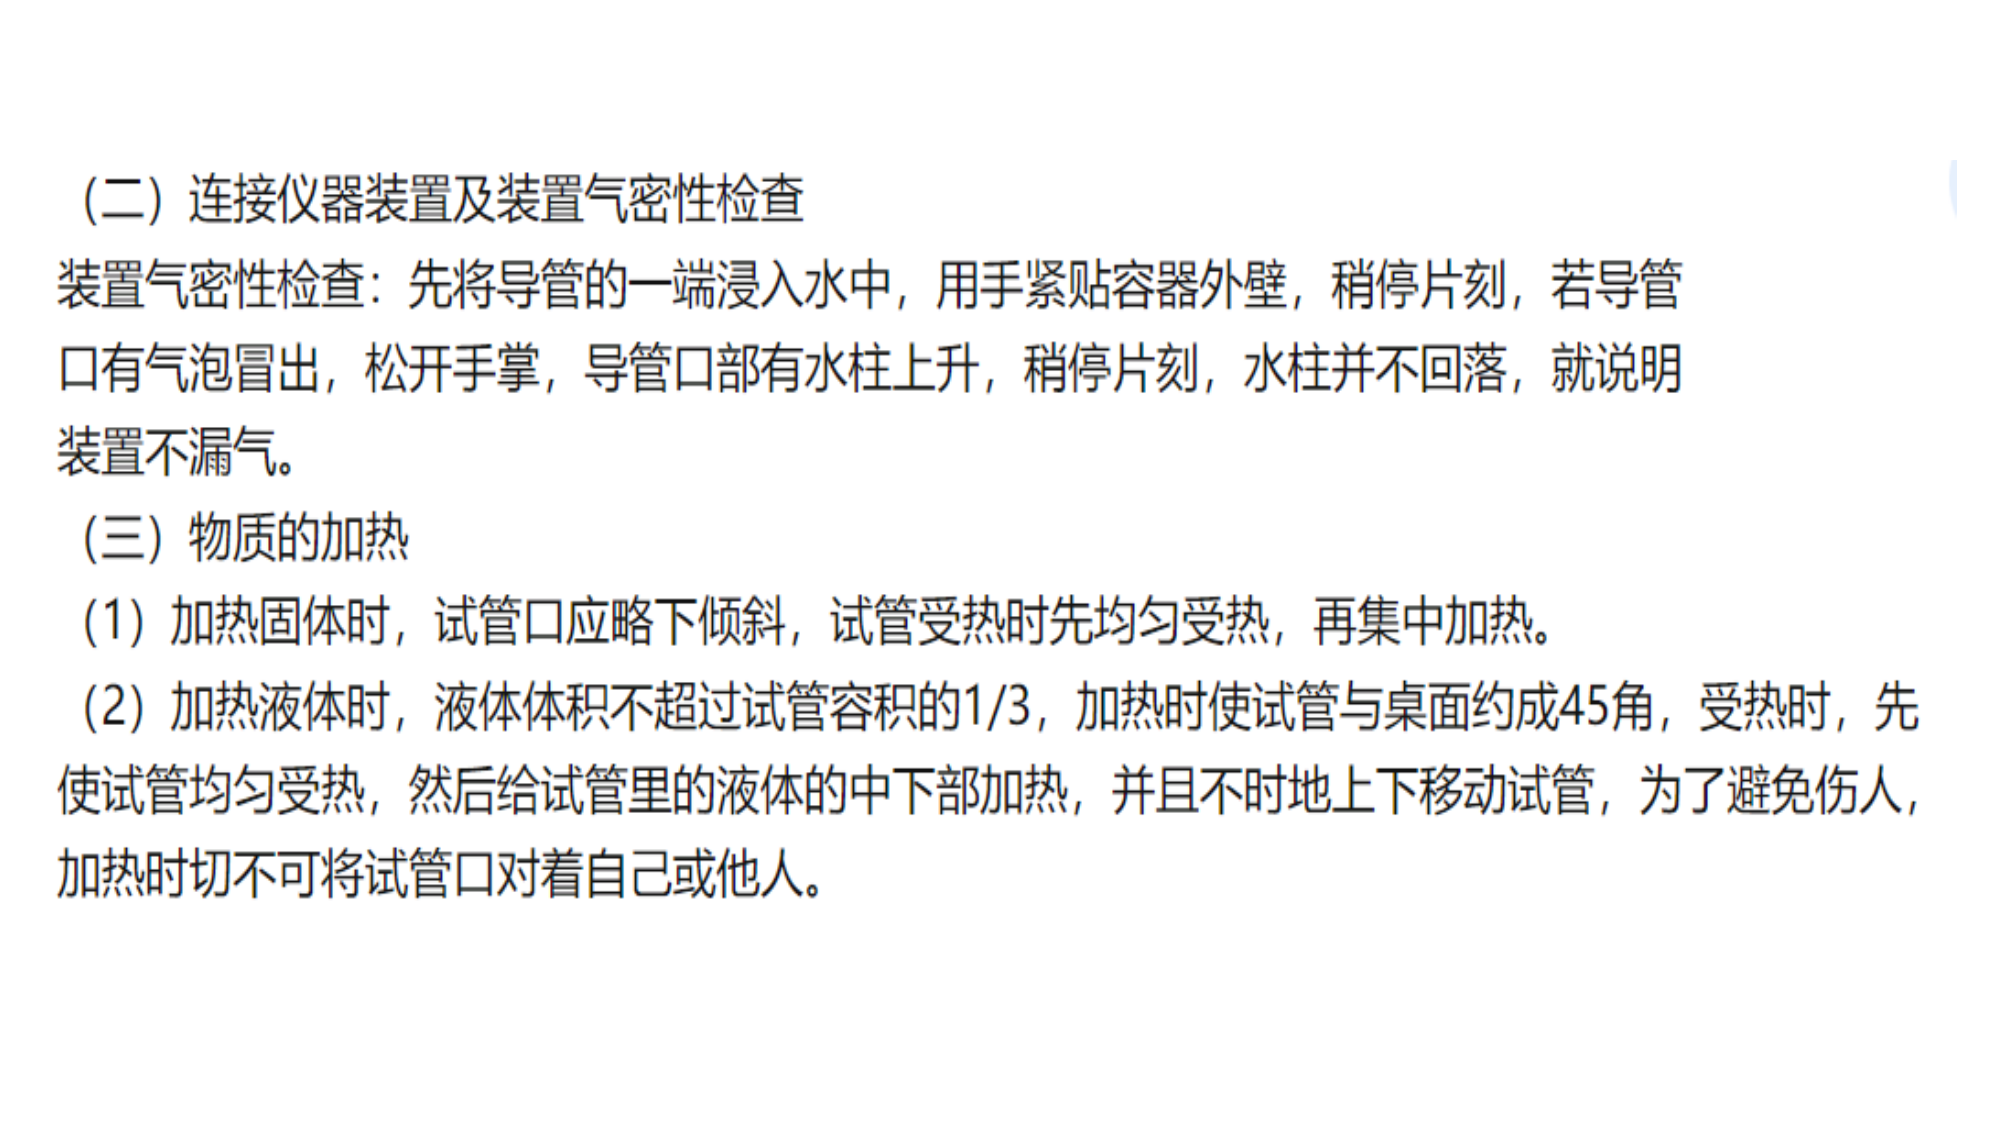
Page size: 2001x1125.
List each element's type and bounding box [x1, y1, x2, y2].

picture [40, 160, 1957, 914]
